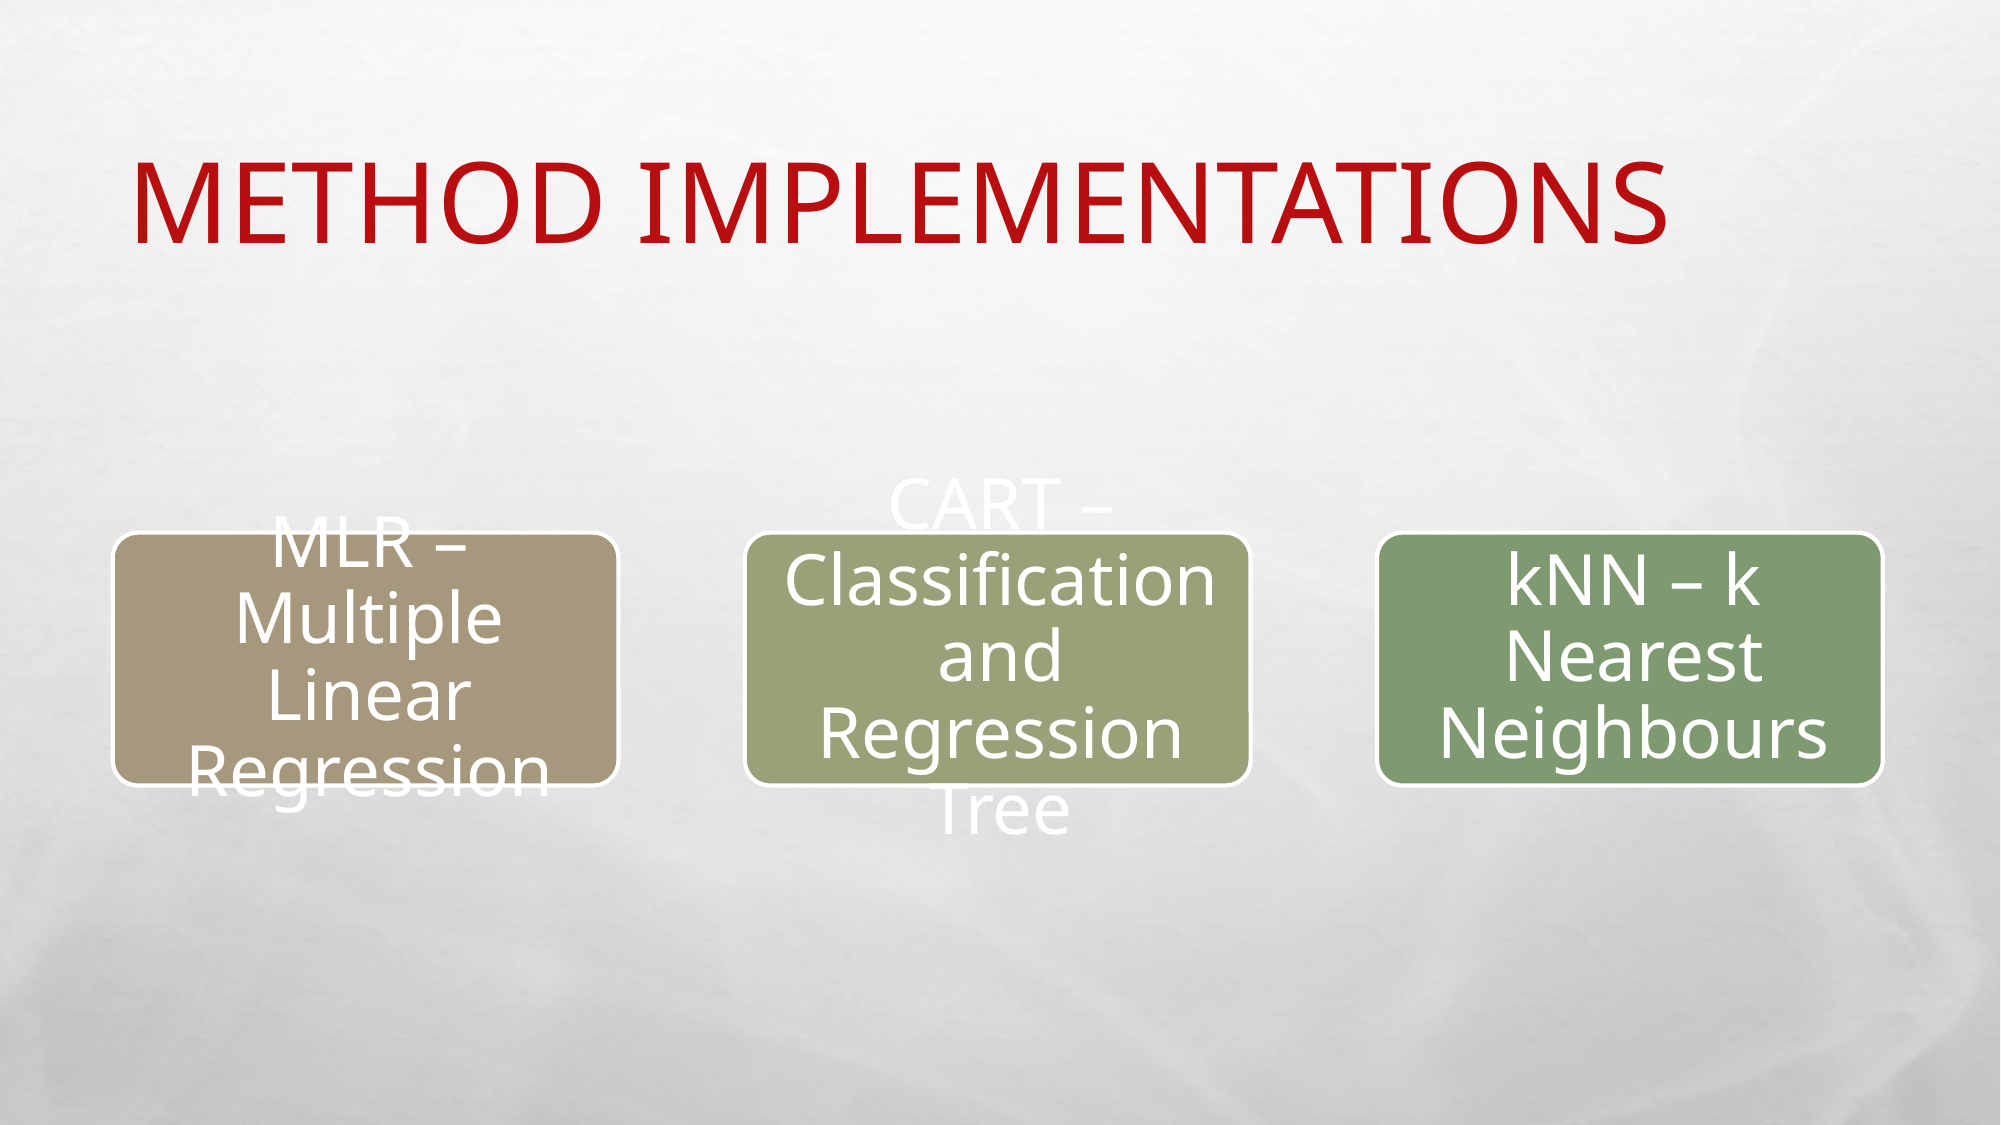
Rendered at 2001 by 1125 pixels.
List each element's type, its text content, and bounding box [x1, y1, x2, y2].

text_box [0, 0, 2000, 1125]
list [112, 338, 1884, 980]
title Method implementations [112, 112, 1883, 302]
